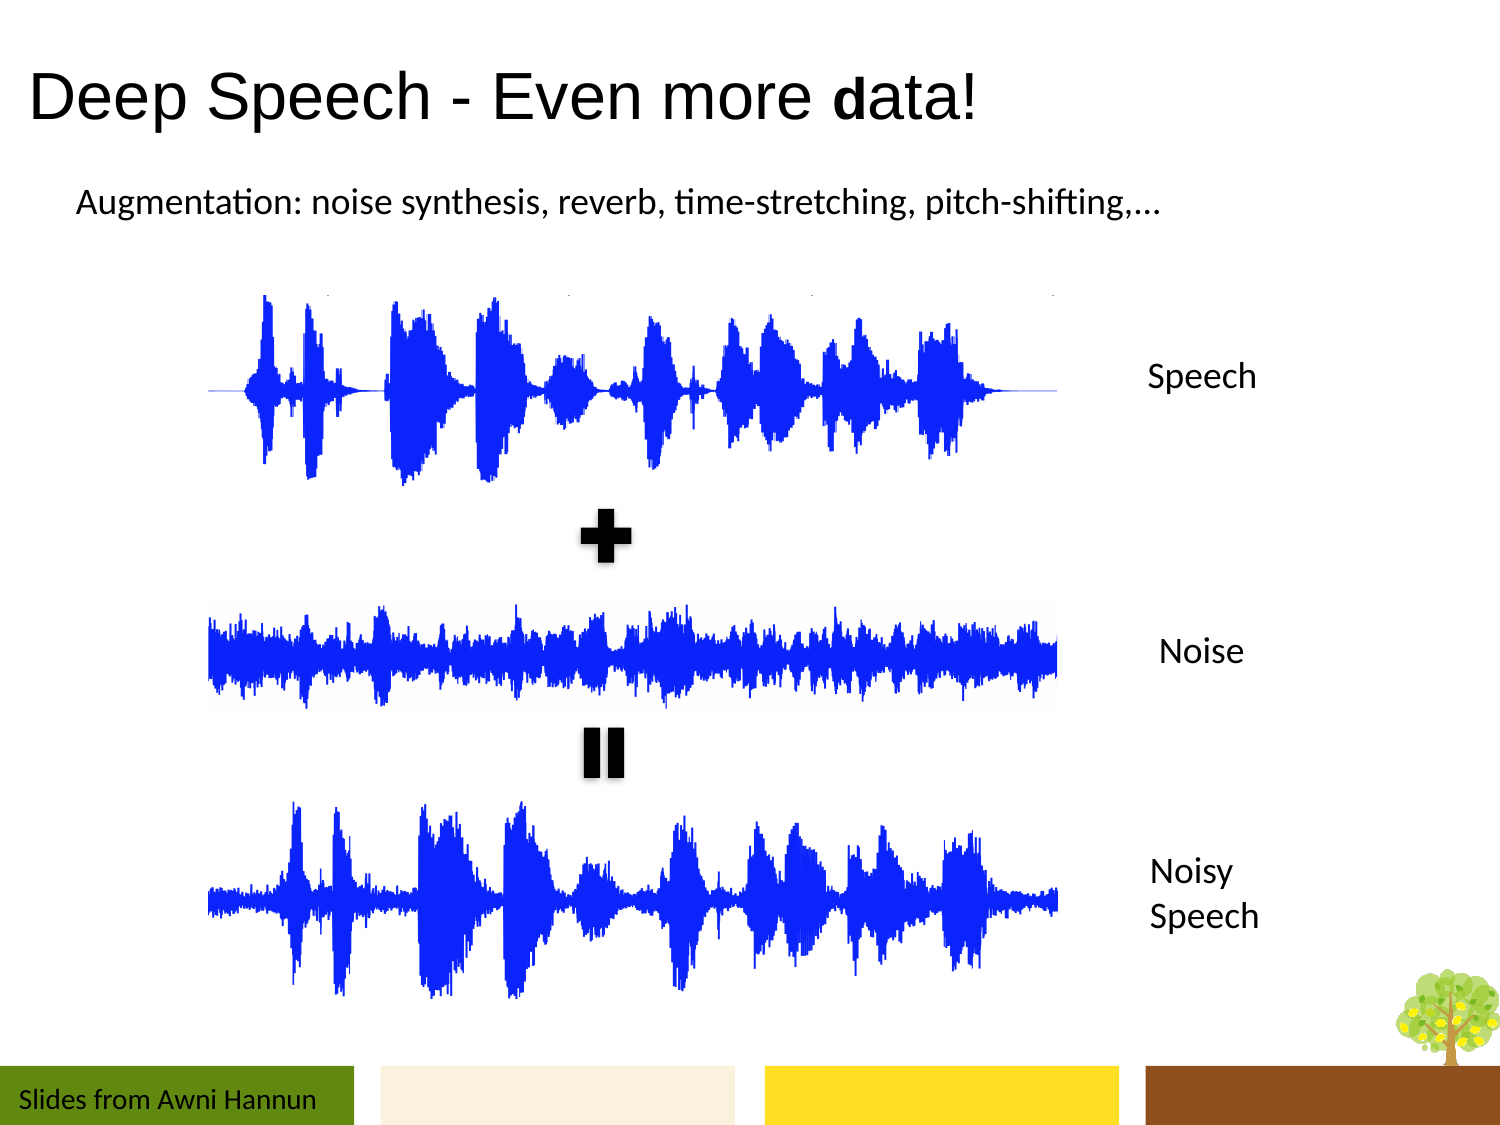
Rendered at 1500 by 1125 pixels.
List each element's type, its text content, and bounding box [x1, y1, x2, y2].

text_box Speech [1132, 343, 1370, 405]
text_box Augmentation: noise synthesis, reverb, time-stretching, pitch-shifting,... [60, 161, 1348, 242]
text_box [208, 499, 1310, 710]
picture [1396, 969, 1500, 1066]
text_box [208, 718, 1321, 999]
text_box Slides from Awni Hannun [3, 1073, 715, 1123]
picture [208, 294, 1058, 486]
title Deep Speech - Even more data! [13, 19, 1017, 177]
